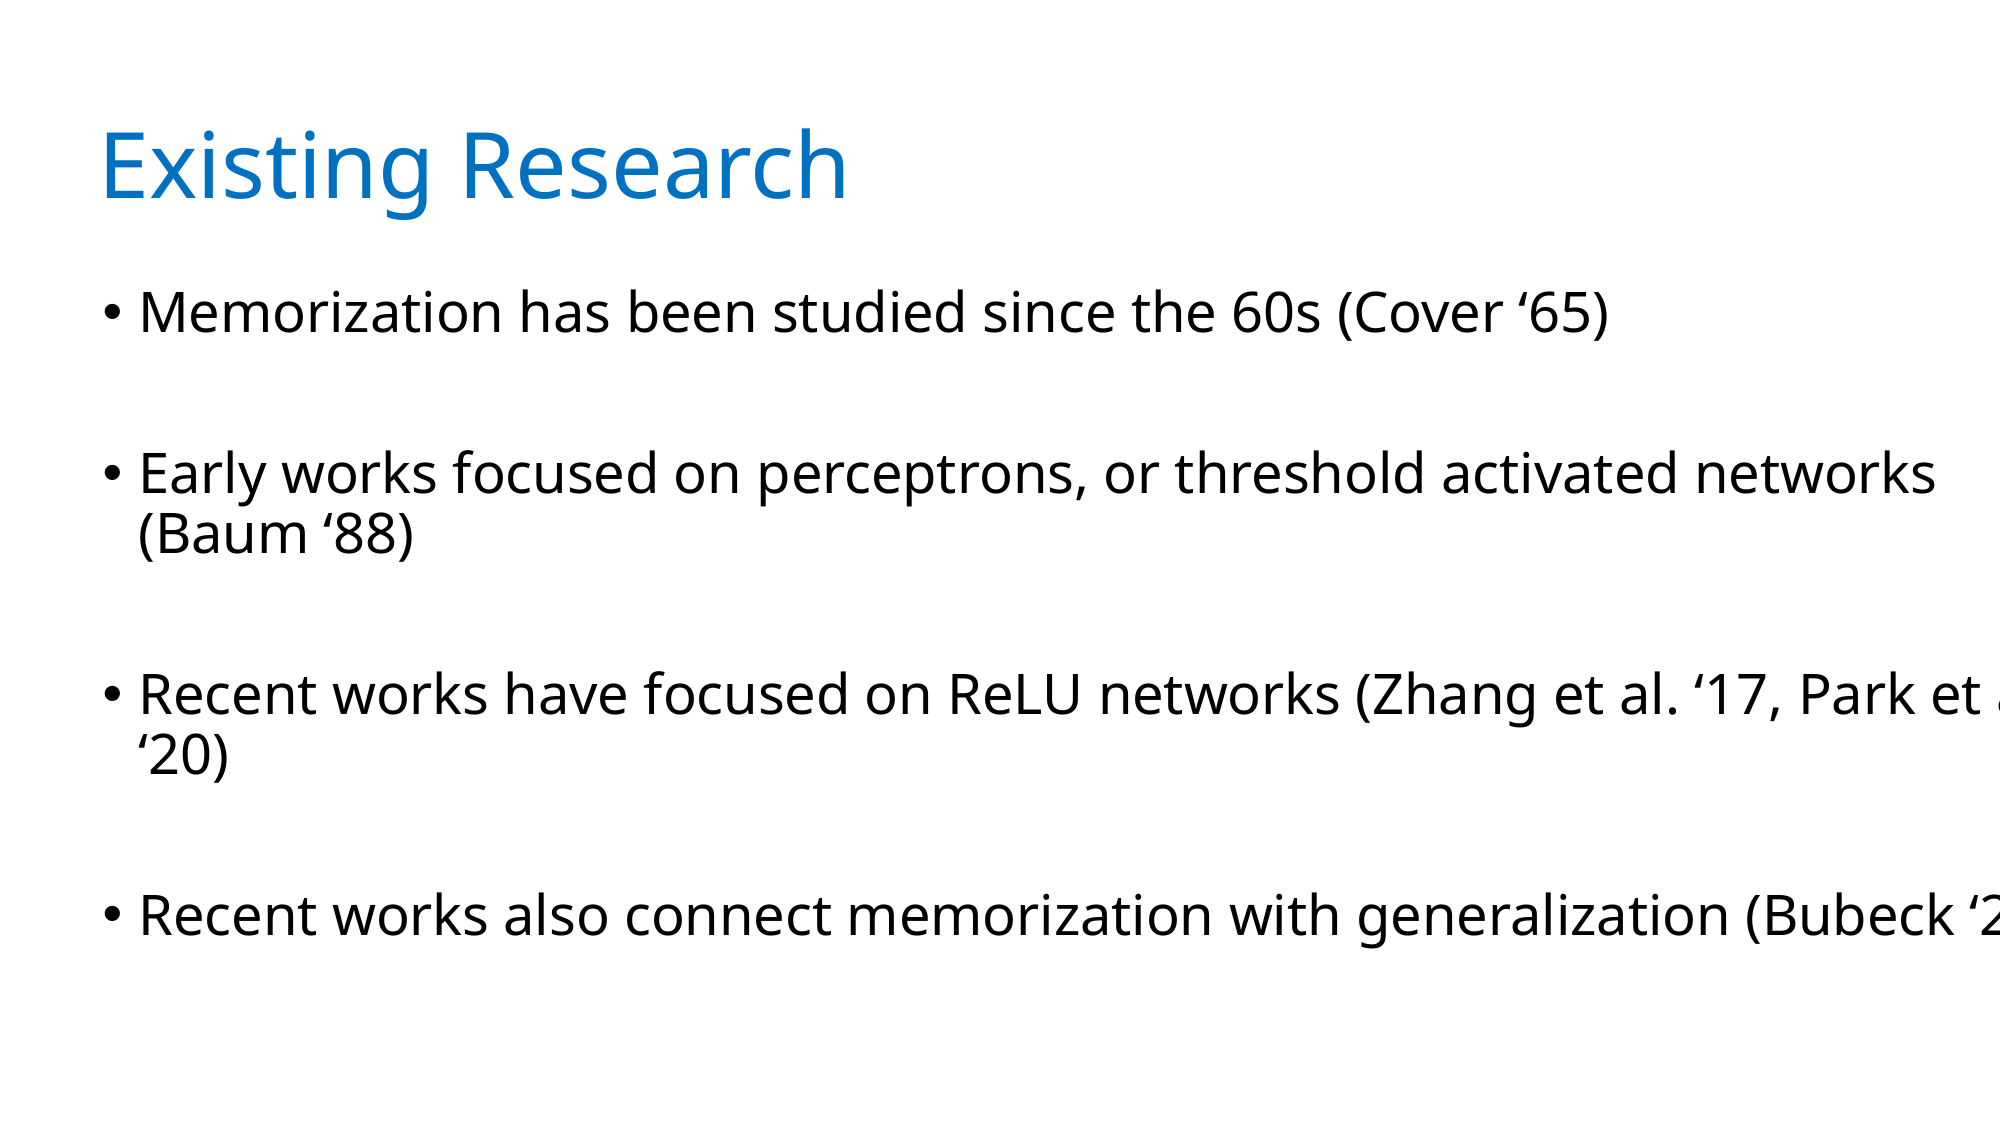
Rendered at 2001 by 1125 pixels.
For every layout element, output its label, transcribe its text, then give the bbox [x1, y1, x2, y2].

list Memorization has been studied since the 60s (Cover ‘65) Early works focused on perceptrons, or threshold activated networks (Baum ‘88) Recent works have focused on ReLU networks (Zhang et al. ‘17, Park et al. ‘20) Recent works also connect memorization with generalization (Bubeck ‘21) [87, 277, 2000, 992]
title Existing Research [83, 59, 1809, 278]
